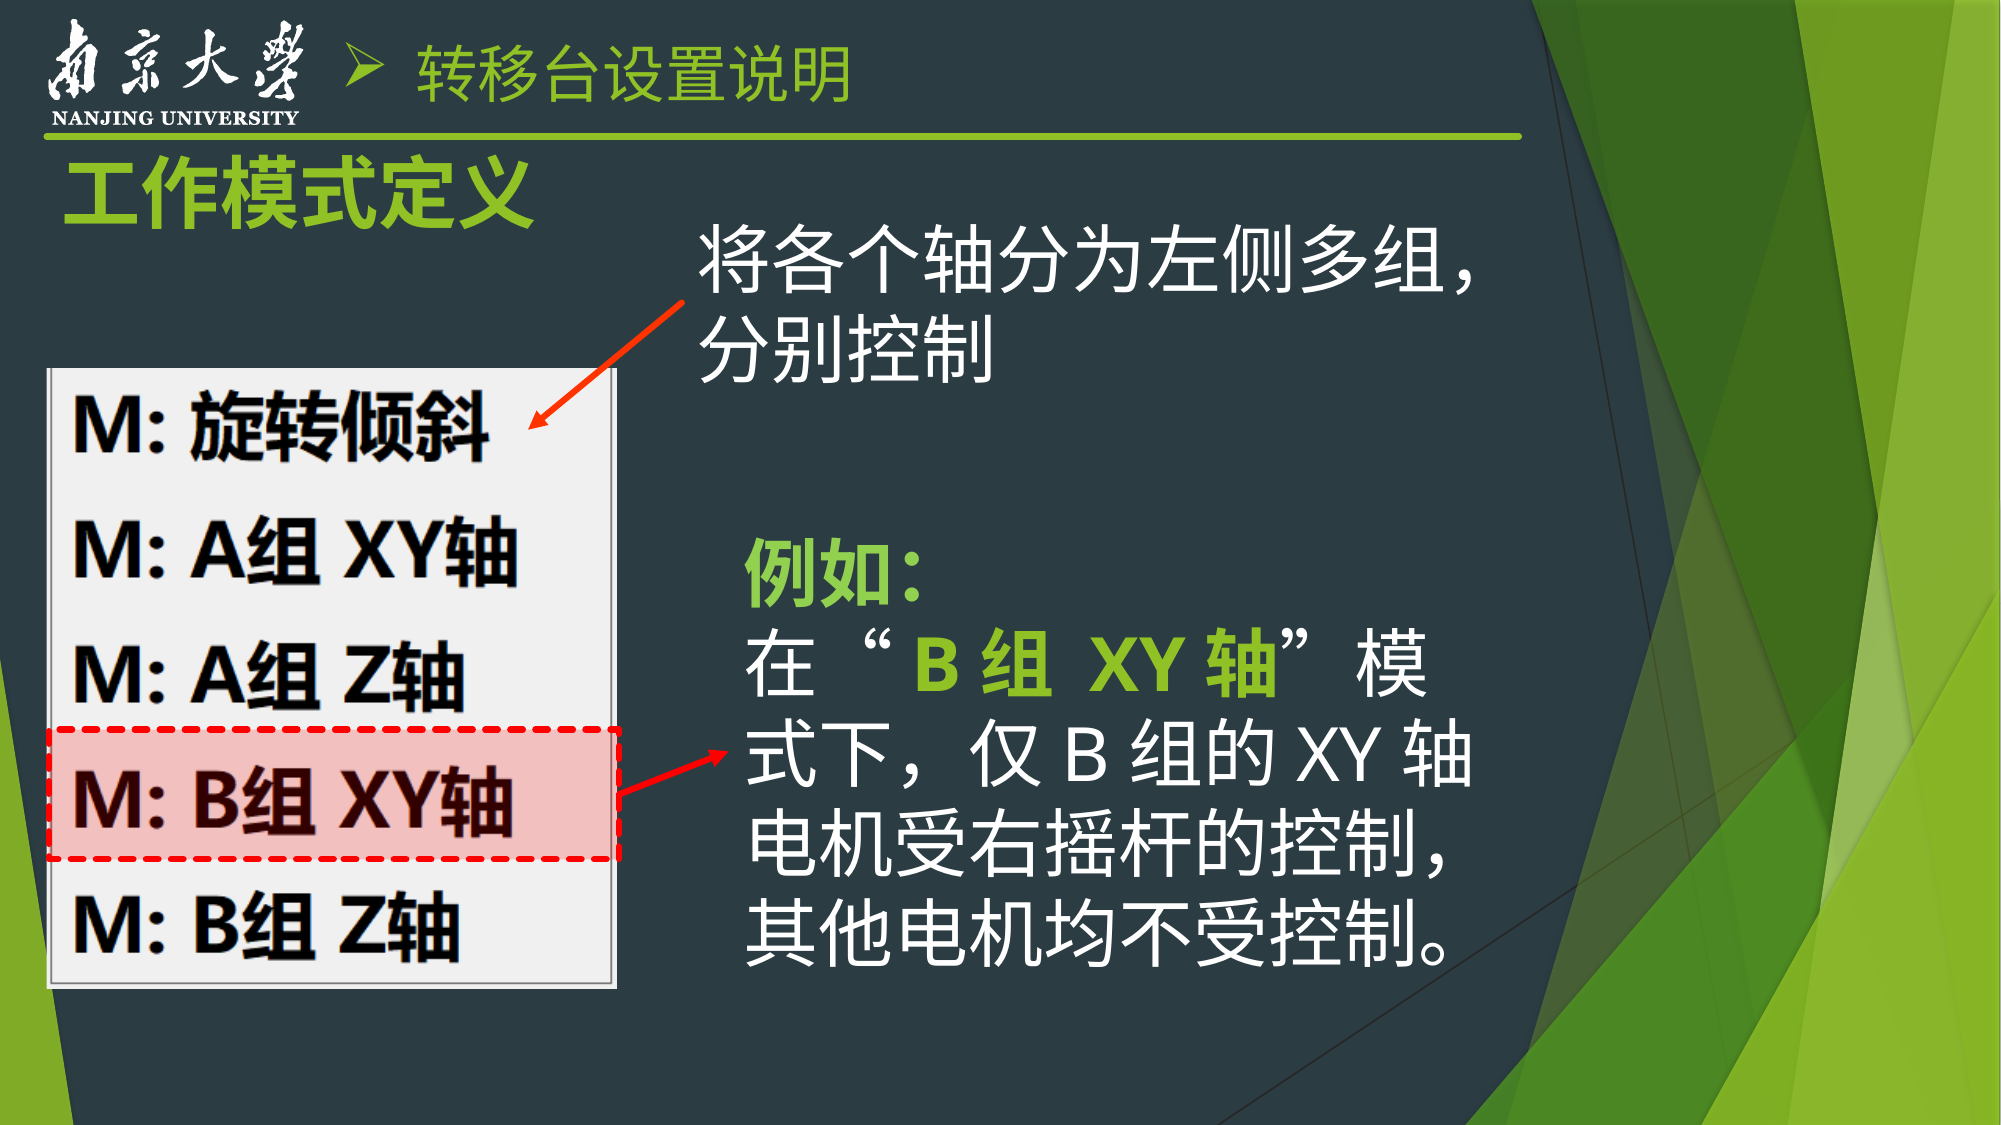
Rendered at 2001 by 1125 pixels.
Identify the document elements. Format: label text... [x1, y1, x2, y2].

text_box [527, 303, 683, 431]
text_box 将各个轴分为左侧多组，分别控制 [681, 205, 1519, 400]
picture [46, 18, 308, 127]
text_box 工作模式定义 [46, 143, 1519, 240]
picture [46, 367, 618, 990]
text_box 例如： 在“B组 XY轴”模式下，仅B组的XY轴电机受右摇杆的控制，其他电机均不受控制。 [728, 518, 1519, 984]
title 转移台设置说明 [325, 13, 1519, 133]
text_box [618, 753, 730, 796]
